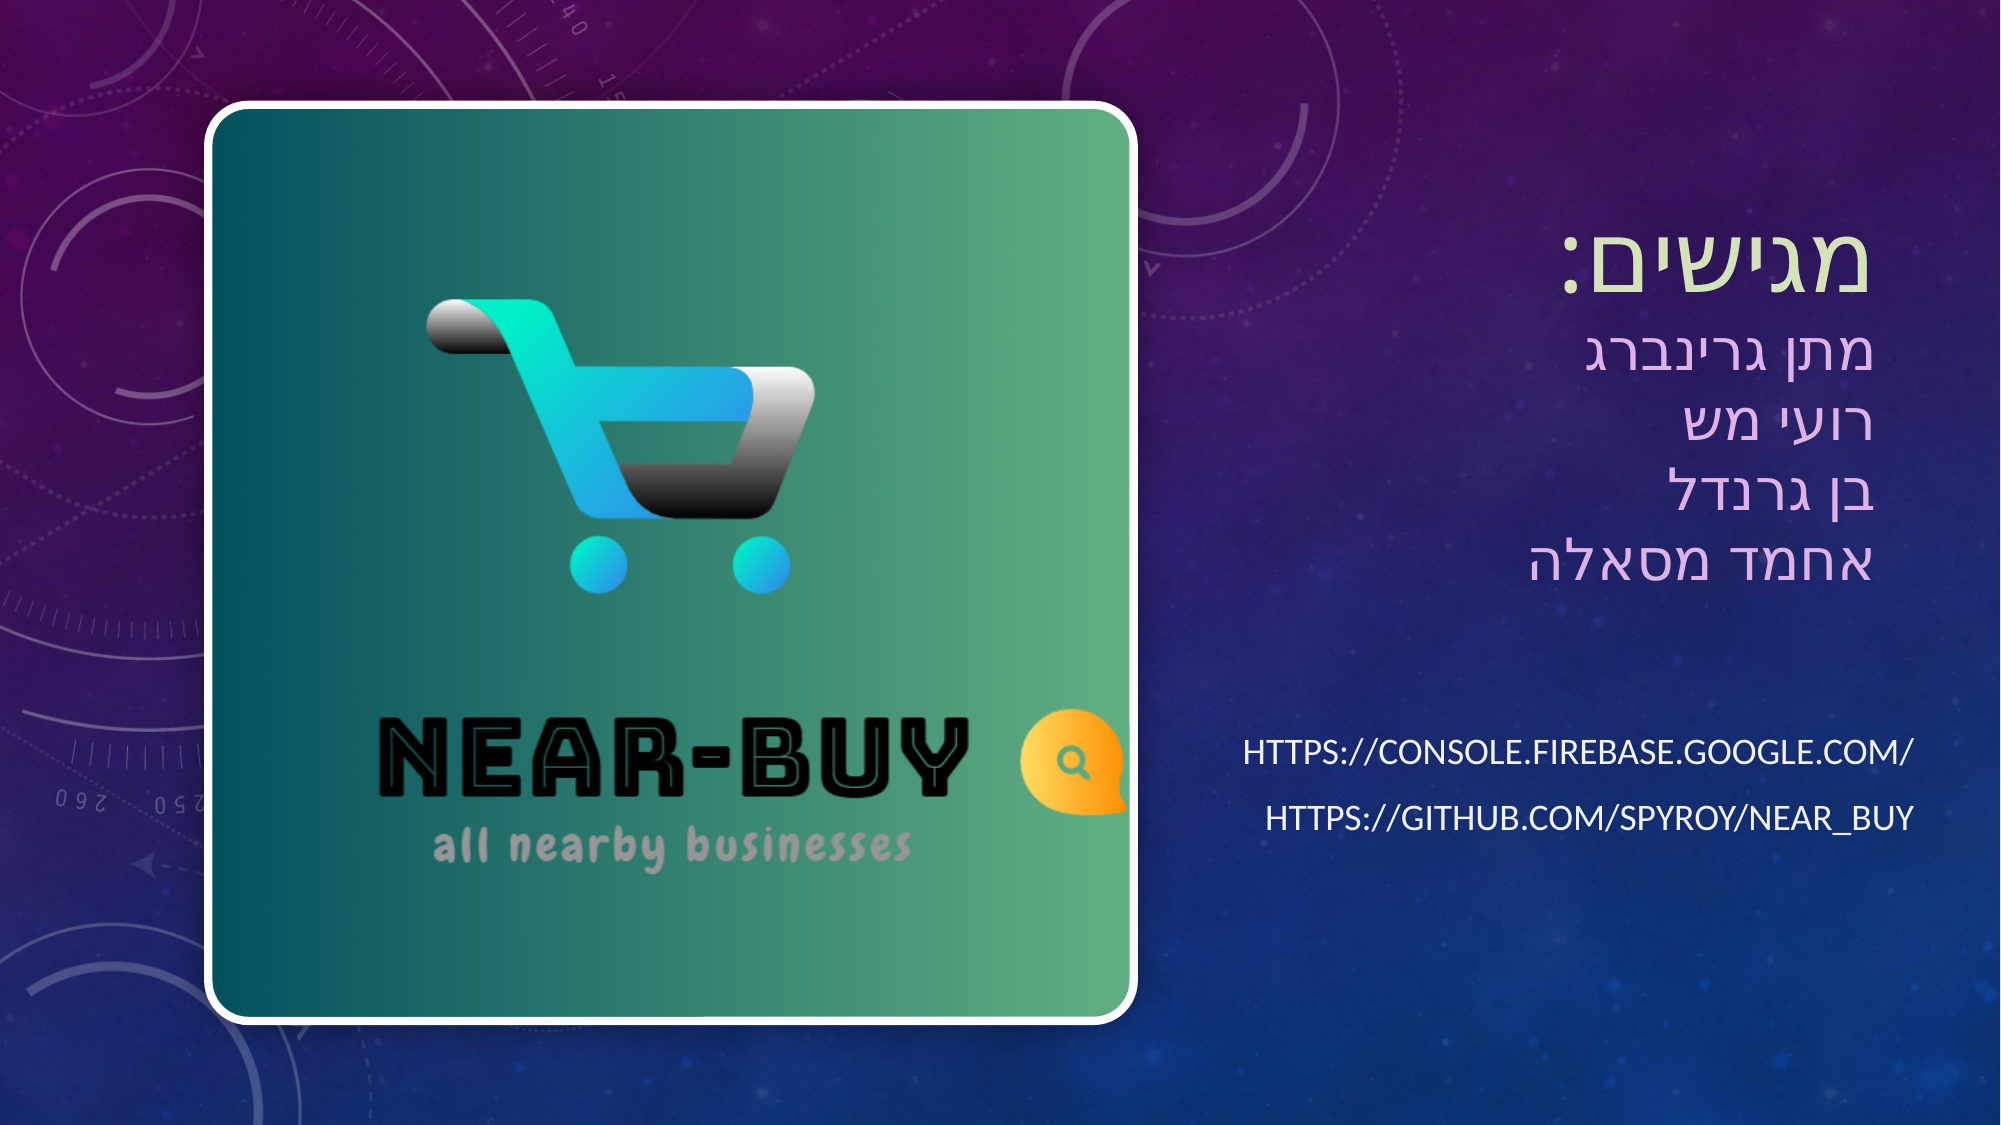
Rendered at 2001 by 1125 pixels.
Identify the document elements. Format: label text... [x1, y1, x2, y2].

picture [0, 0, 2001, 1125]
subtitle https://console.firebase.google.com/ https://github.com/spyroy/near_buy [1223, 719, 1930, 1020]
title מגישים: מתן גרינברג רועי מש בן גרנדל אחמד מסאלה [1342, 104, 1892, 719]
